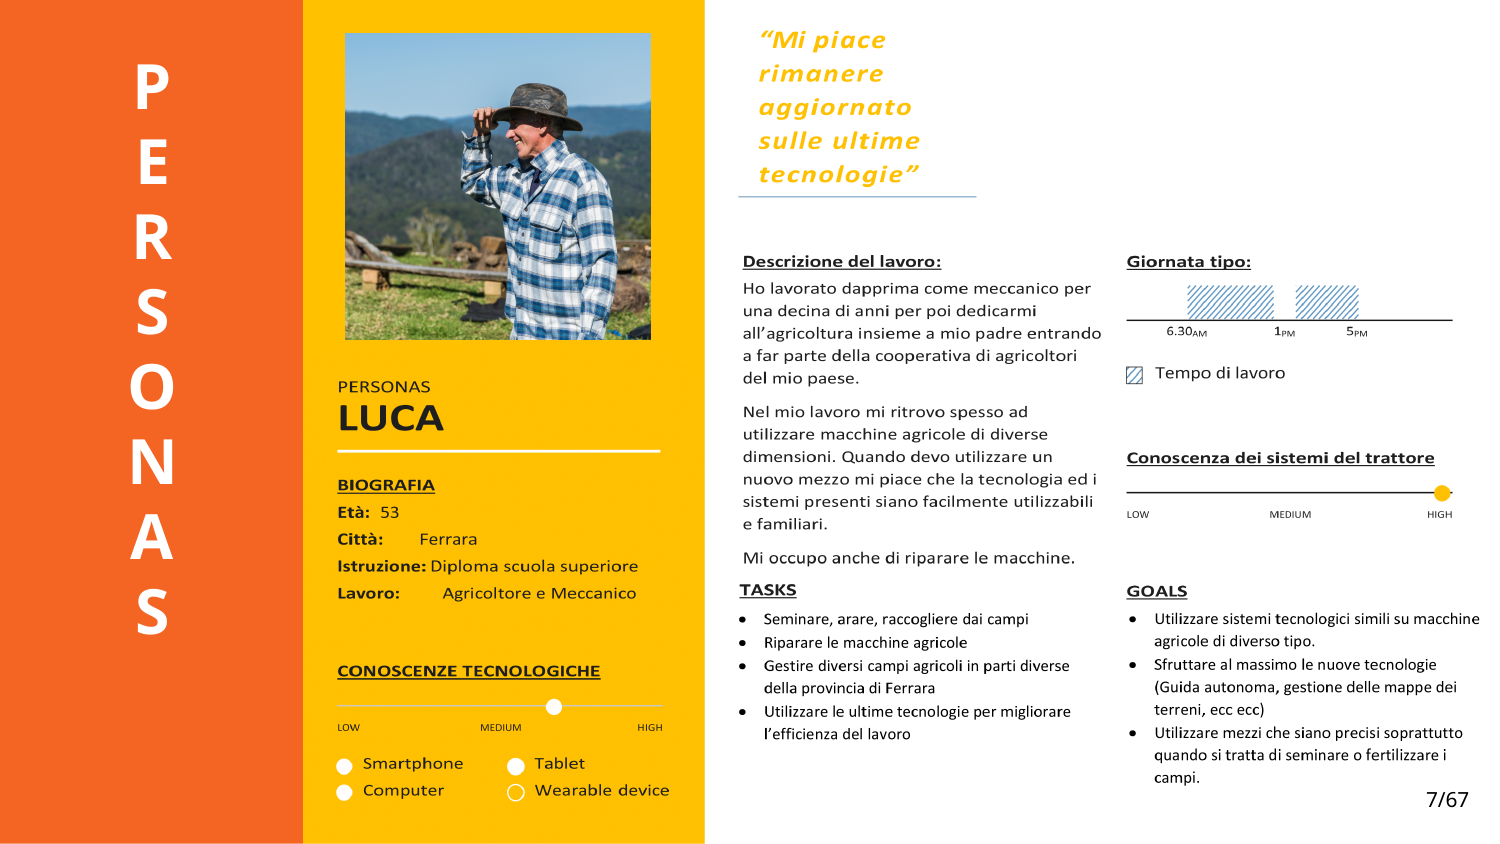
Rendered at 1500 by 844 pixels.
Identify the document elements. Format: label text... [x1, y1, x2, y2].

text_box [0, 0, 301, 844]
text_box P E R S O N A S [100, 27, 205, 816]
picture [303, 0, 1498, 844]
